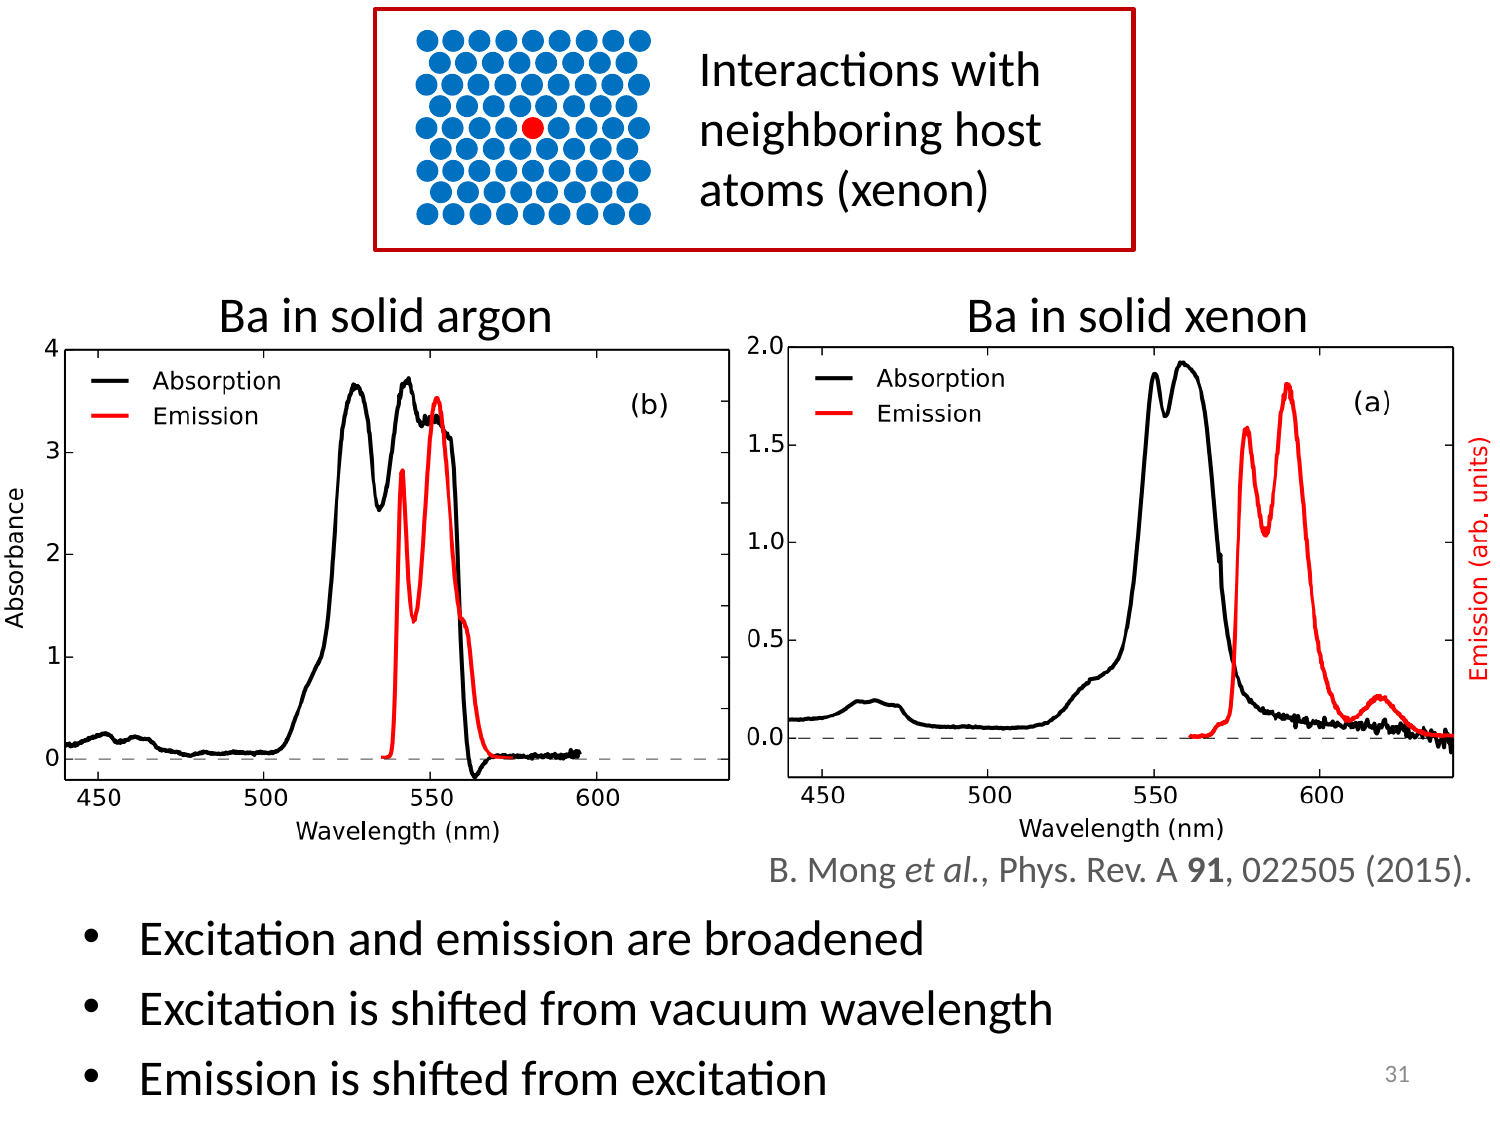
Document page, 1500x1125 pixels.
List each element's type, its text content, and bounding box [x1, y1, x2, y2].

slide_number 31 [1074, 1042, 1425, 1103]
picture [0, 324, 1500, 846]
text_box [374, 8, 1134, 251]
list Excitation and emission are broadened Excitation is shifted from vacuum wavelength Emission is shifted from excitation [67, 898, 1418, 1114]
text_box B. Mong et al., Phys. Rev. A 91, 022505 (2015). [753, 854, 1488, 898]
text_box Ba in solid xenon [951, 274, 1324, 323]
text_box Ba in solid argon [204, 274, 568, 323]
